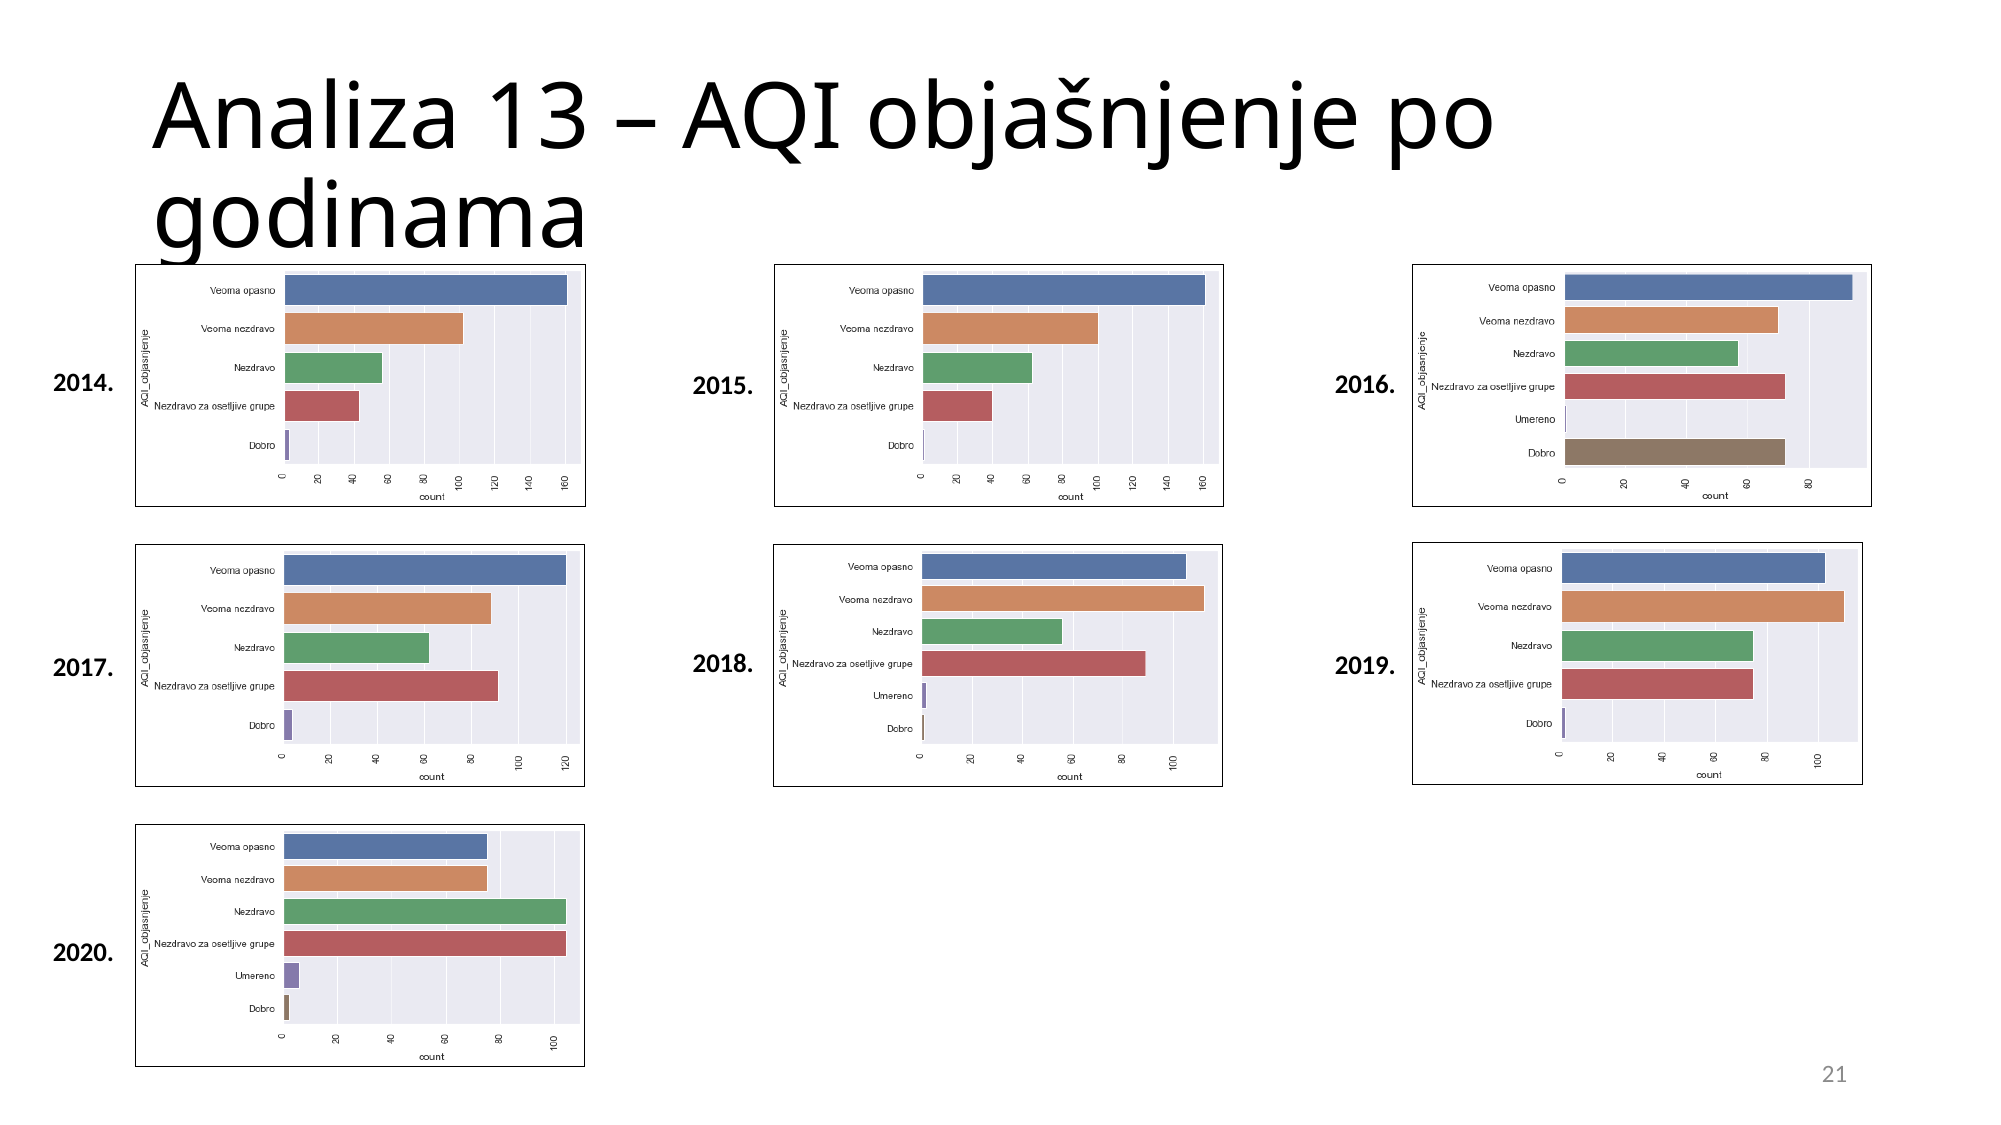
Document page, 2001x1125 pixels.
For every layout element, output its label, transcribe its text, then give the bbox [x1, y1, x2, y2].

text_box 2016. [1319, 363, 1412, 408]
title Analiza 13 – AQI objašnjenje po godinama [137, 59, 1863, 278]
text_box 2018. [677, 641, 773, 686]
list 2014. [38, 361, 135, 405]
picture [773, 544, 1223, 787]
picture [135, 264, 587, 507]
picture [135, 824, 585, 1067]
text_box 2019. [1319, 643, 1412, 688]
picture [135, 544, 585, 787]
picture [774, 264, 1225, 507]
text_box 2020. [37, 931, 135, 975]
text_box 2017. [37, 646, 135, 690]
picture [1412, 542, 1863, 785]
text_box 2015. [677, 363, 774, 408]
slide_number 21 [1412, 1042, 1863, 1103]
picture [1412, 264, 1872, 507]
